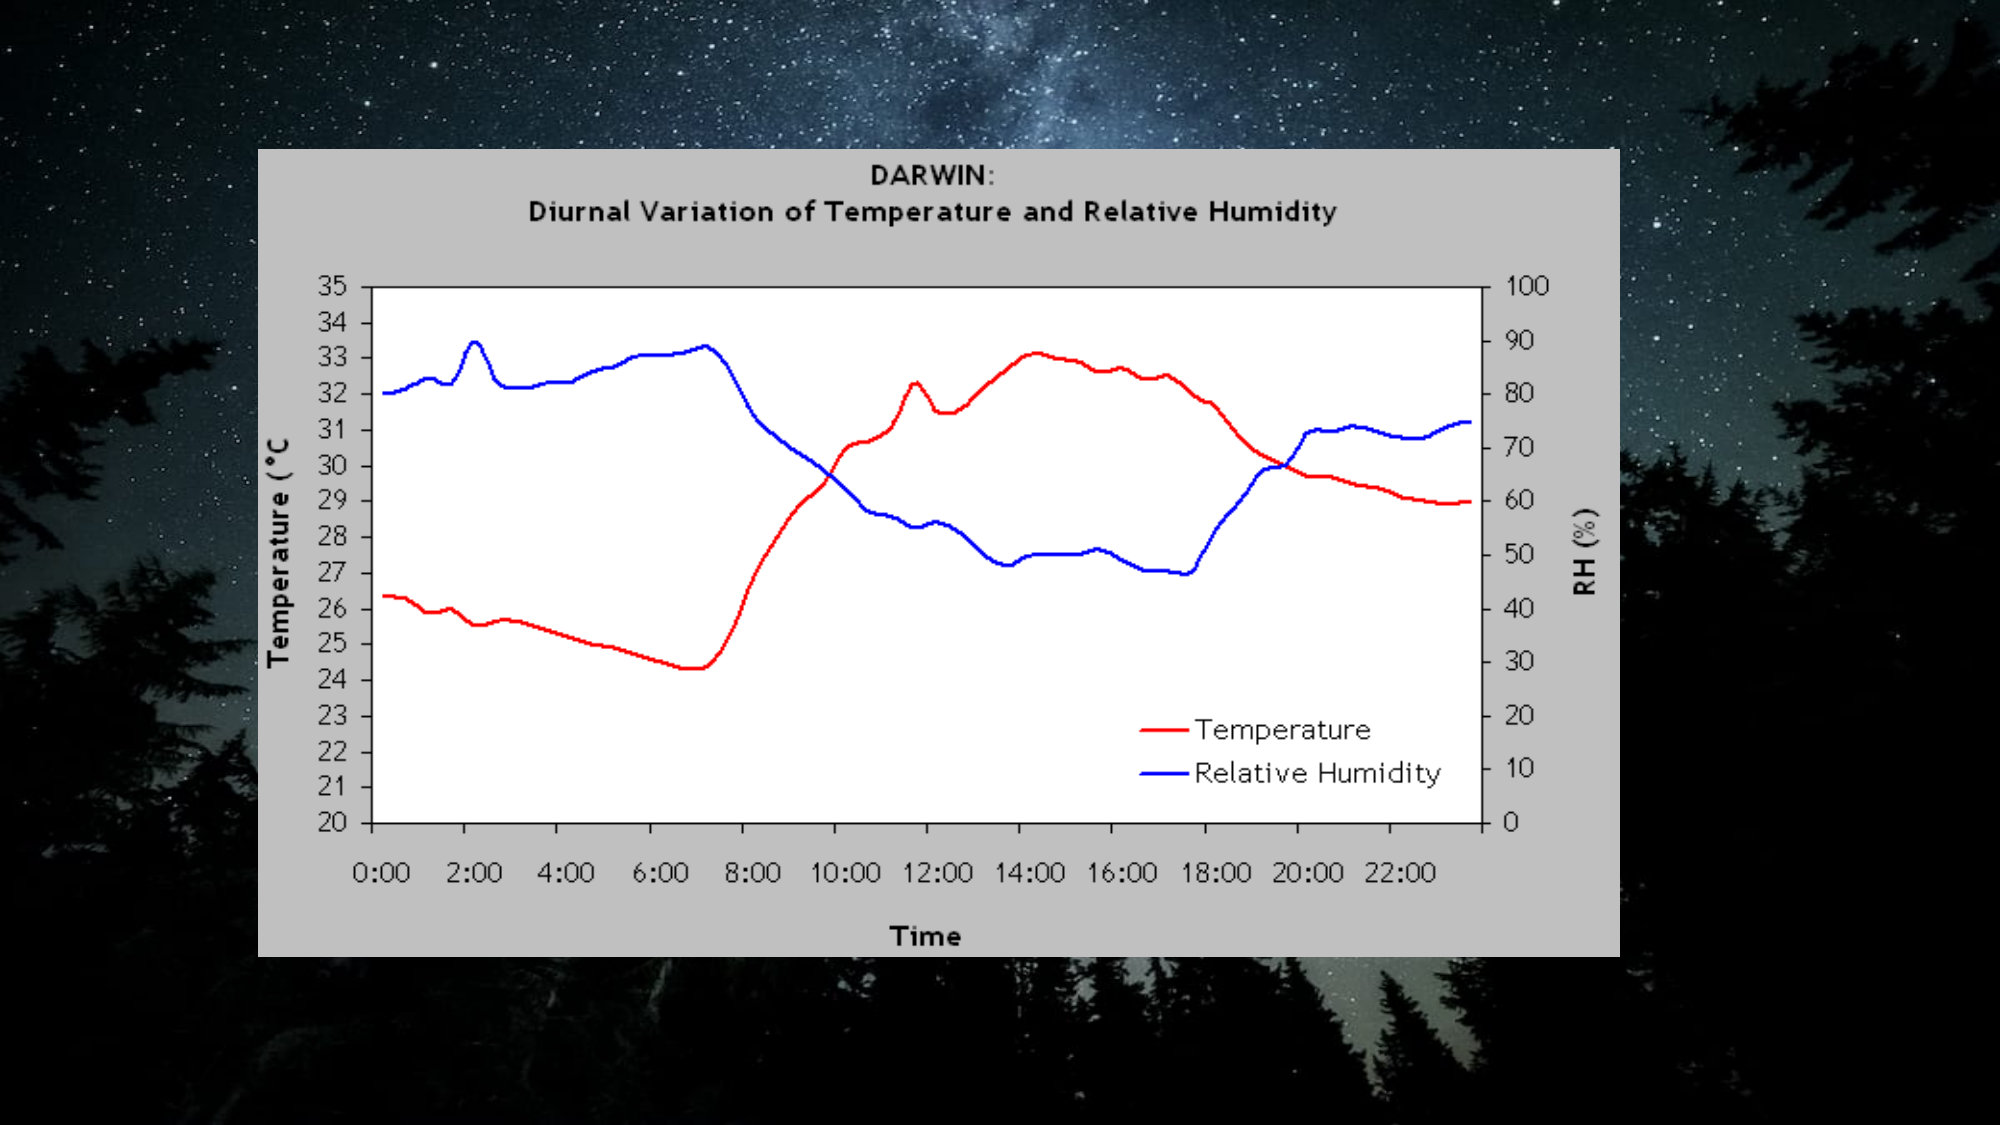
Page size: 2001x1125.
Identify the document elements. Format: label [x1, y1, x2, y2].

picture [0, 0, 2000, 1125]
list [258, 149, 1620, 957]
